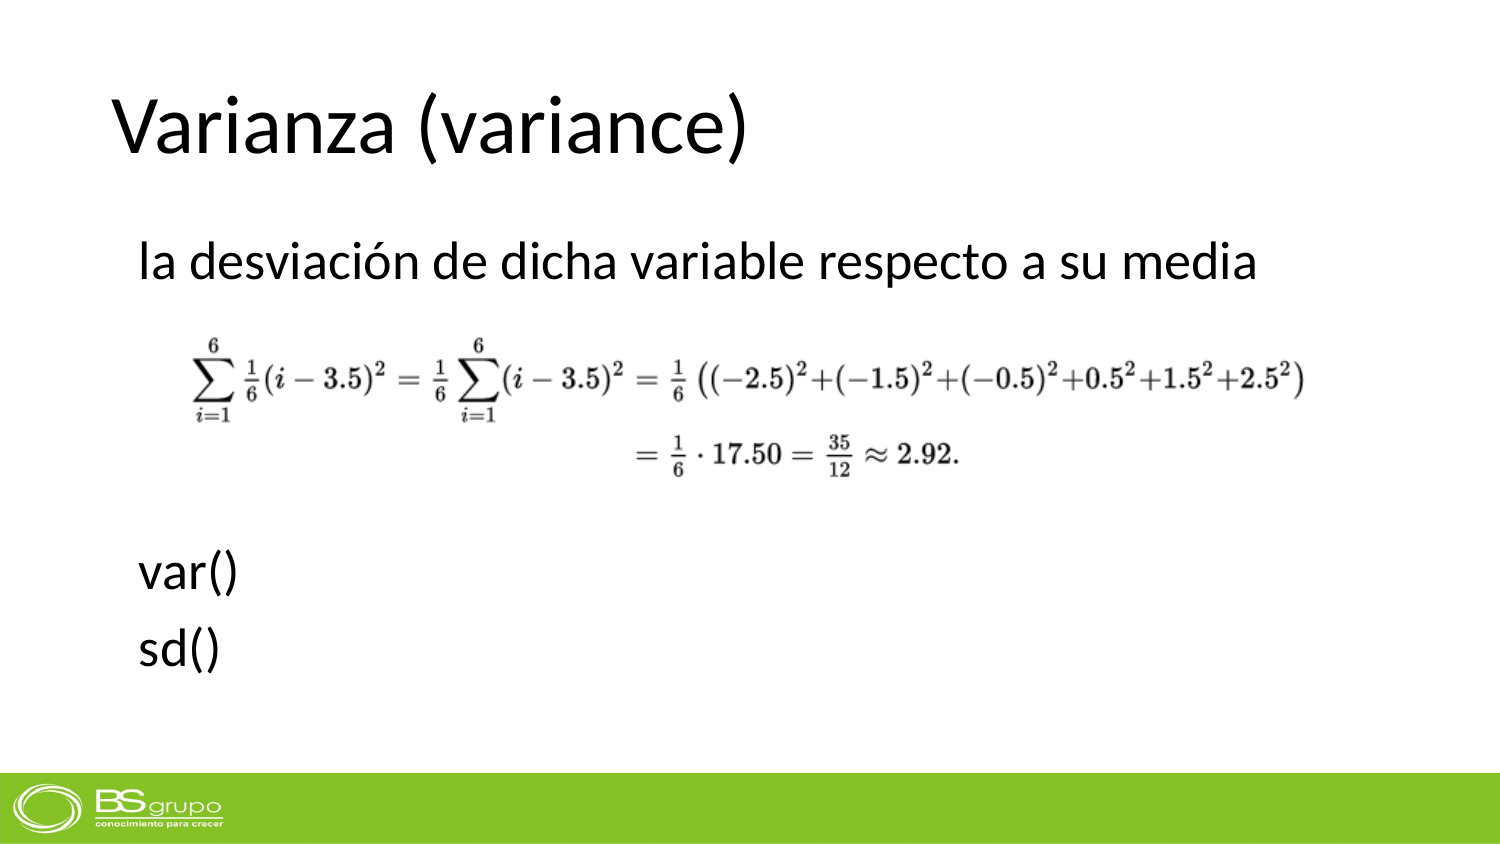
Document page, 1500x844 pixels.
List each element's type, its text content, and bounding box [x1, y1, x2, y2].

picture [187, 332, 1313, 481]
picture [0, 773, 1500, 844]
list la desviación de dicha variable respecto a su media var() sd() [103, 224, 1397, 760]
title Varianza (variance) [103, 44, 1397, 208]
